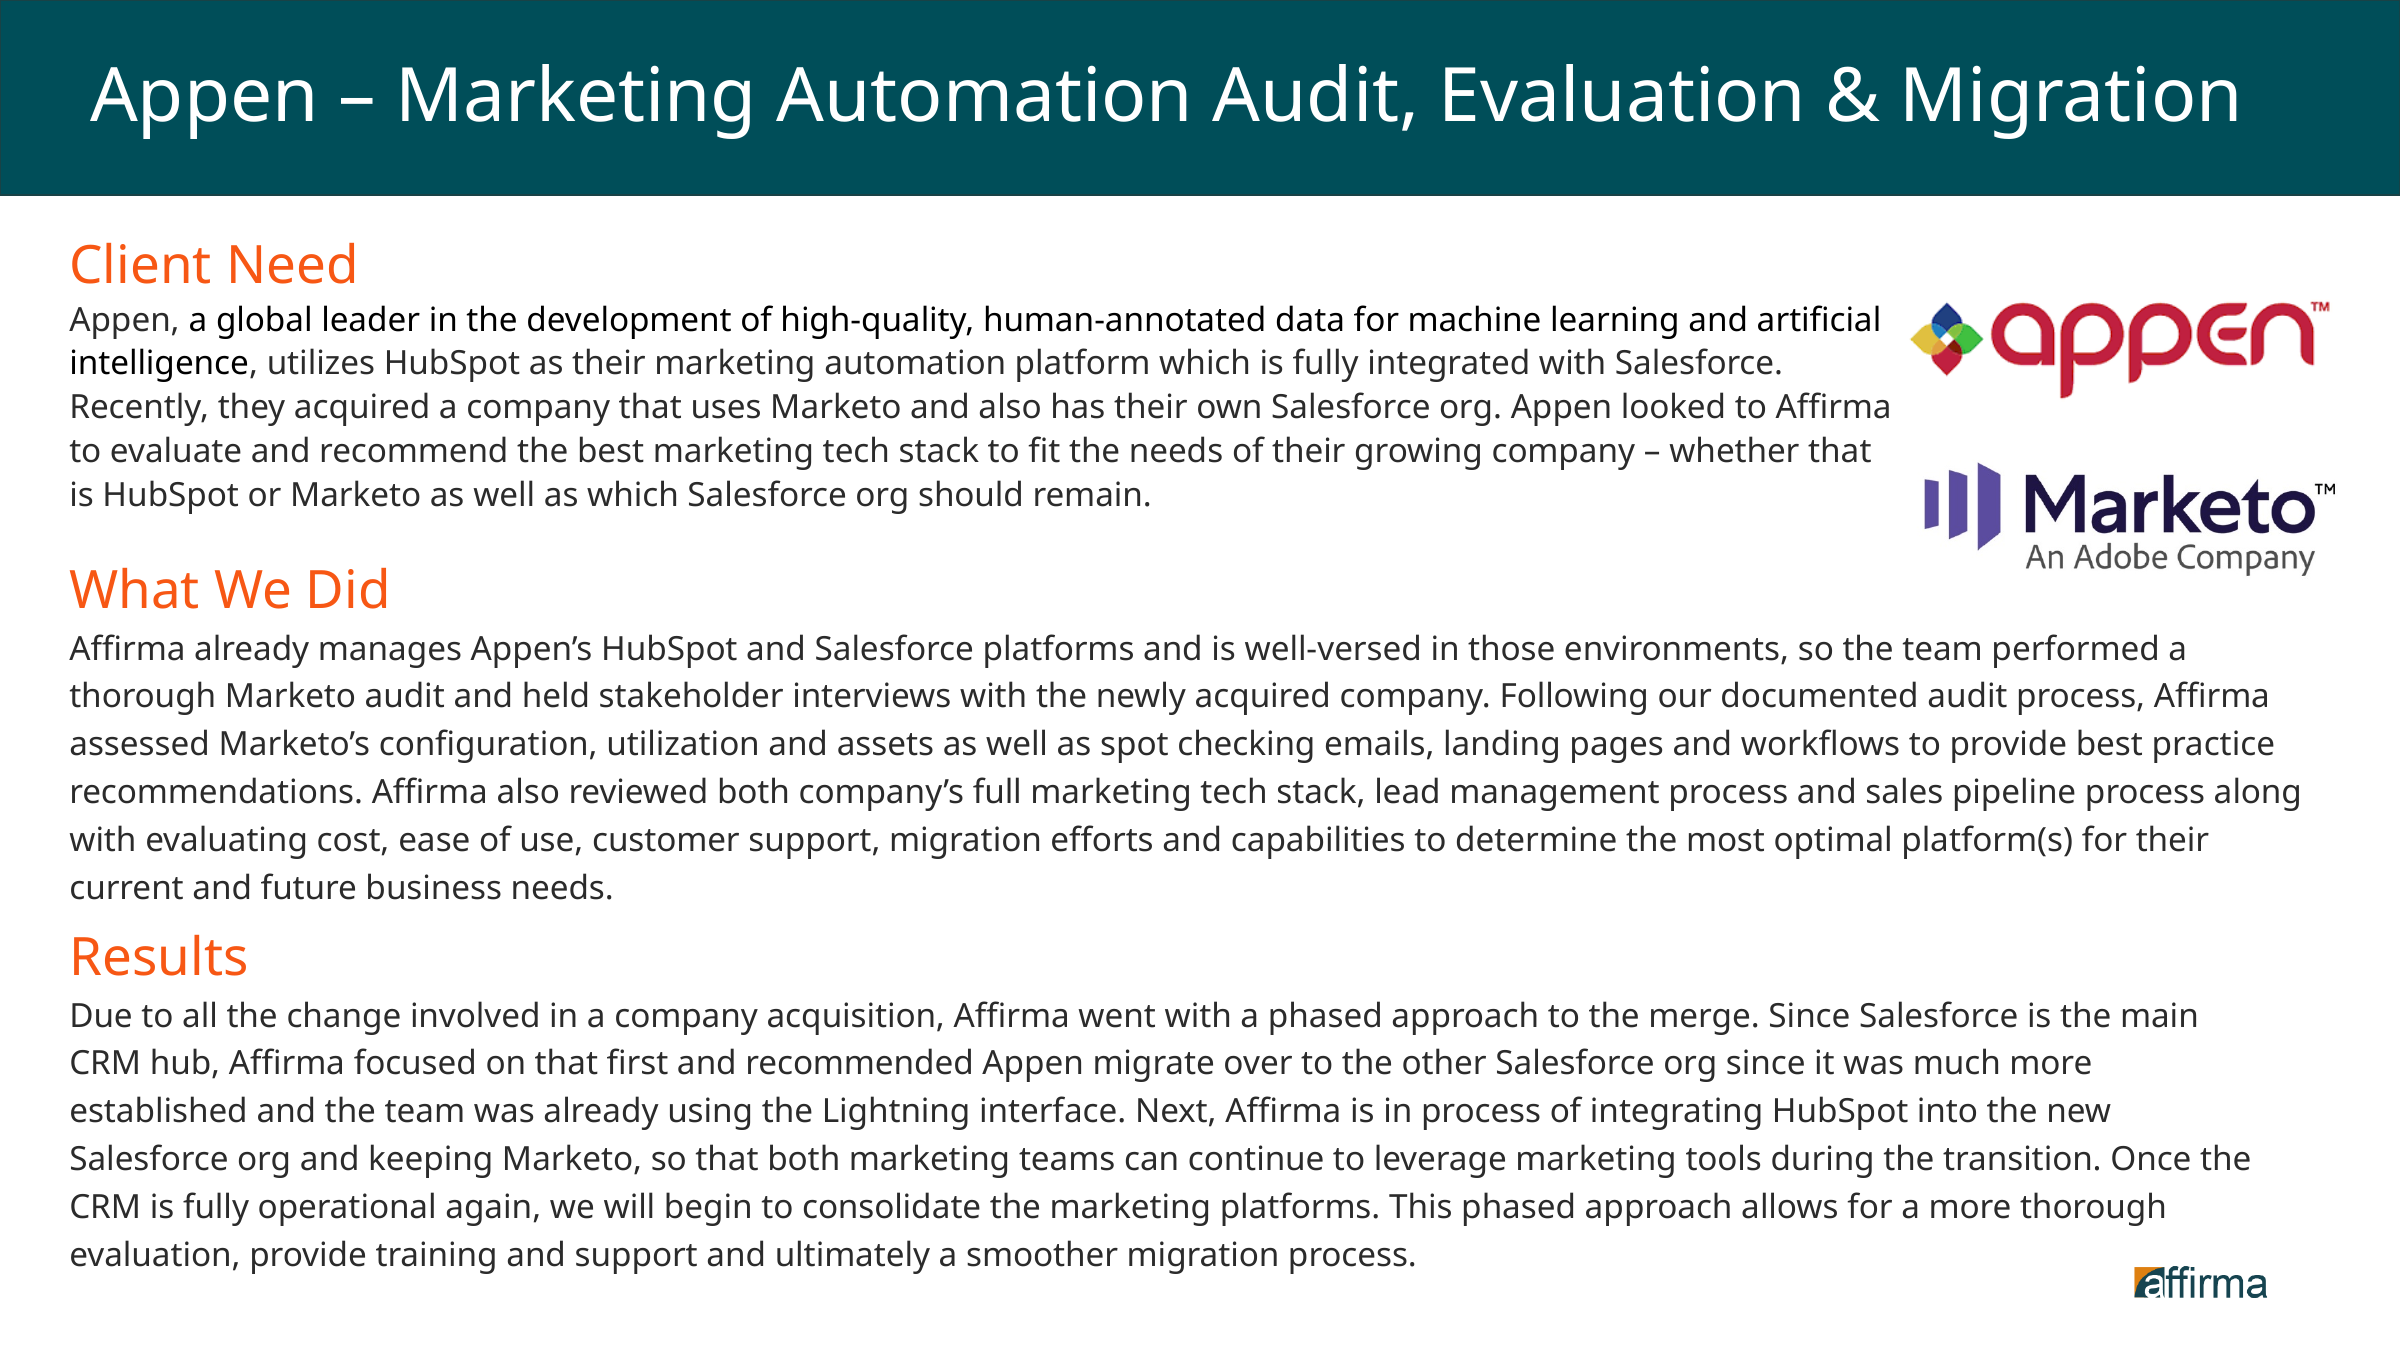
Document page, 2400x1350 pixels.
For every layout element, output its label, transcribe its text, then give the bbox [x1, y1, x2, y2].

picture [1896, 254, 2346, 432]
title Appen – Marketing Automation Audit, Evaluation & Migration [75, 45, 2325, 150]
text_box Client Need Appen, a global leader in the development of high-quality, human-annotated data for machine learning and artificial intelligence, utilizes HubSpot as their marketing automation platform which is fully integrated with Salesforce. Recently, they acquired a company that uses Marketo and also has their own Salesforce org. Appen looked to Affirma to evaluate and recommend the best marketing tech stack to fit the needs of their growing company – whether that is HubSpot or Marketo as well as which Salesforce org should remain. [54, 216, 1915, 535]
text_box What We Did Affirma already manages Appen’s HubSpot and Salesforce platforms and is well-versed in those environments, so the team performed a thorough Marketo audit and held stakeholder interviews with the newly acquired company. Following our documented audit process, Affirma assessed Marketo’s configuration, utilization and assets as well as spot checking emails, landing pages and workflows to provide best practice recommendations. Affirma also reviewed both company’s full marketing tech stack, lead management process and sales pipeline process along with evaluating cost, ease of use, customer support, migration efforts and capabilities to determine the most optimal platform(s) for their current and future business needs. [54, 535, 2334, 914]
picture [2130, 1281, 2270, 1305]
text_box Results Due to all the change involved in a company acquisition, Affirma went with a phased approach to the merge. Since Salesforce is the main CRM hub, Affirma focused on that first and recommended Appen migrate over to the other Salesforce org since it was much more established and the team was already using the Lightning interface. Next, Affirma is in process of integrating HubSpot into the new Salesforce org and keeping Marketo, so that both marketing teams can continue to leverage marketing tools during the transition. Once the CRM is fully operational again, we will begin to consolidate the marketing platforms. This phased approach allows for a more thorough evaluation, provide training and support and ultimately a smoother migration process. [54, 902, 2276, 1281]
picture [1916, 449, 2346, 585]
